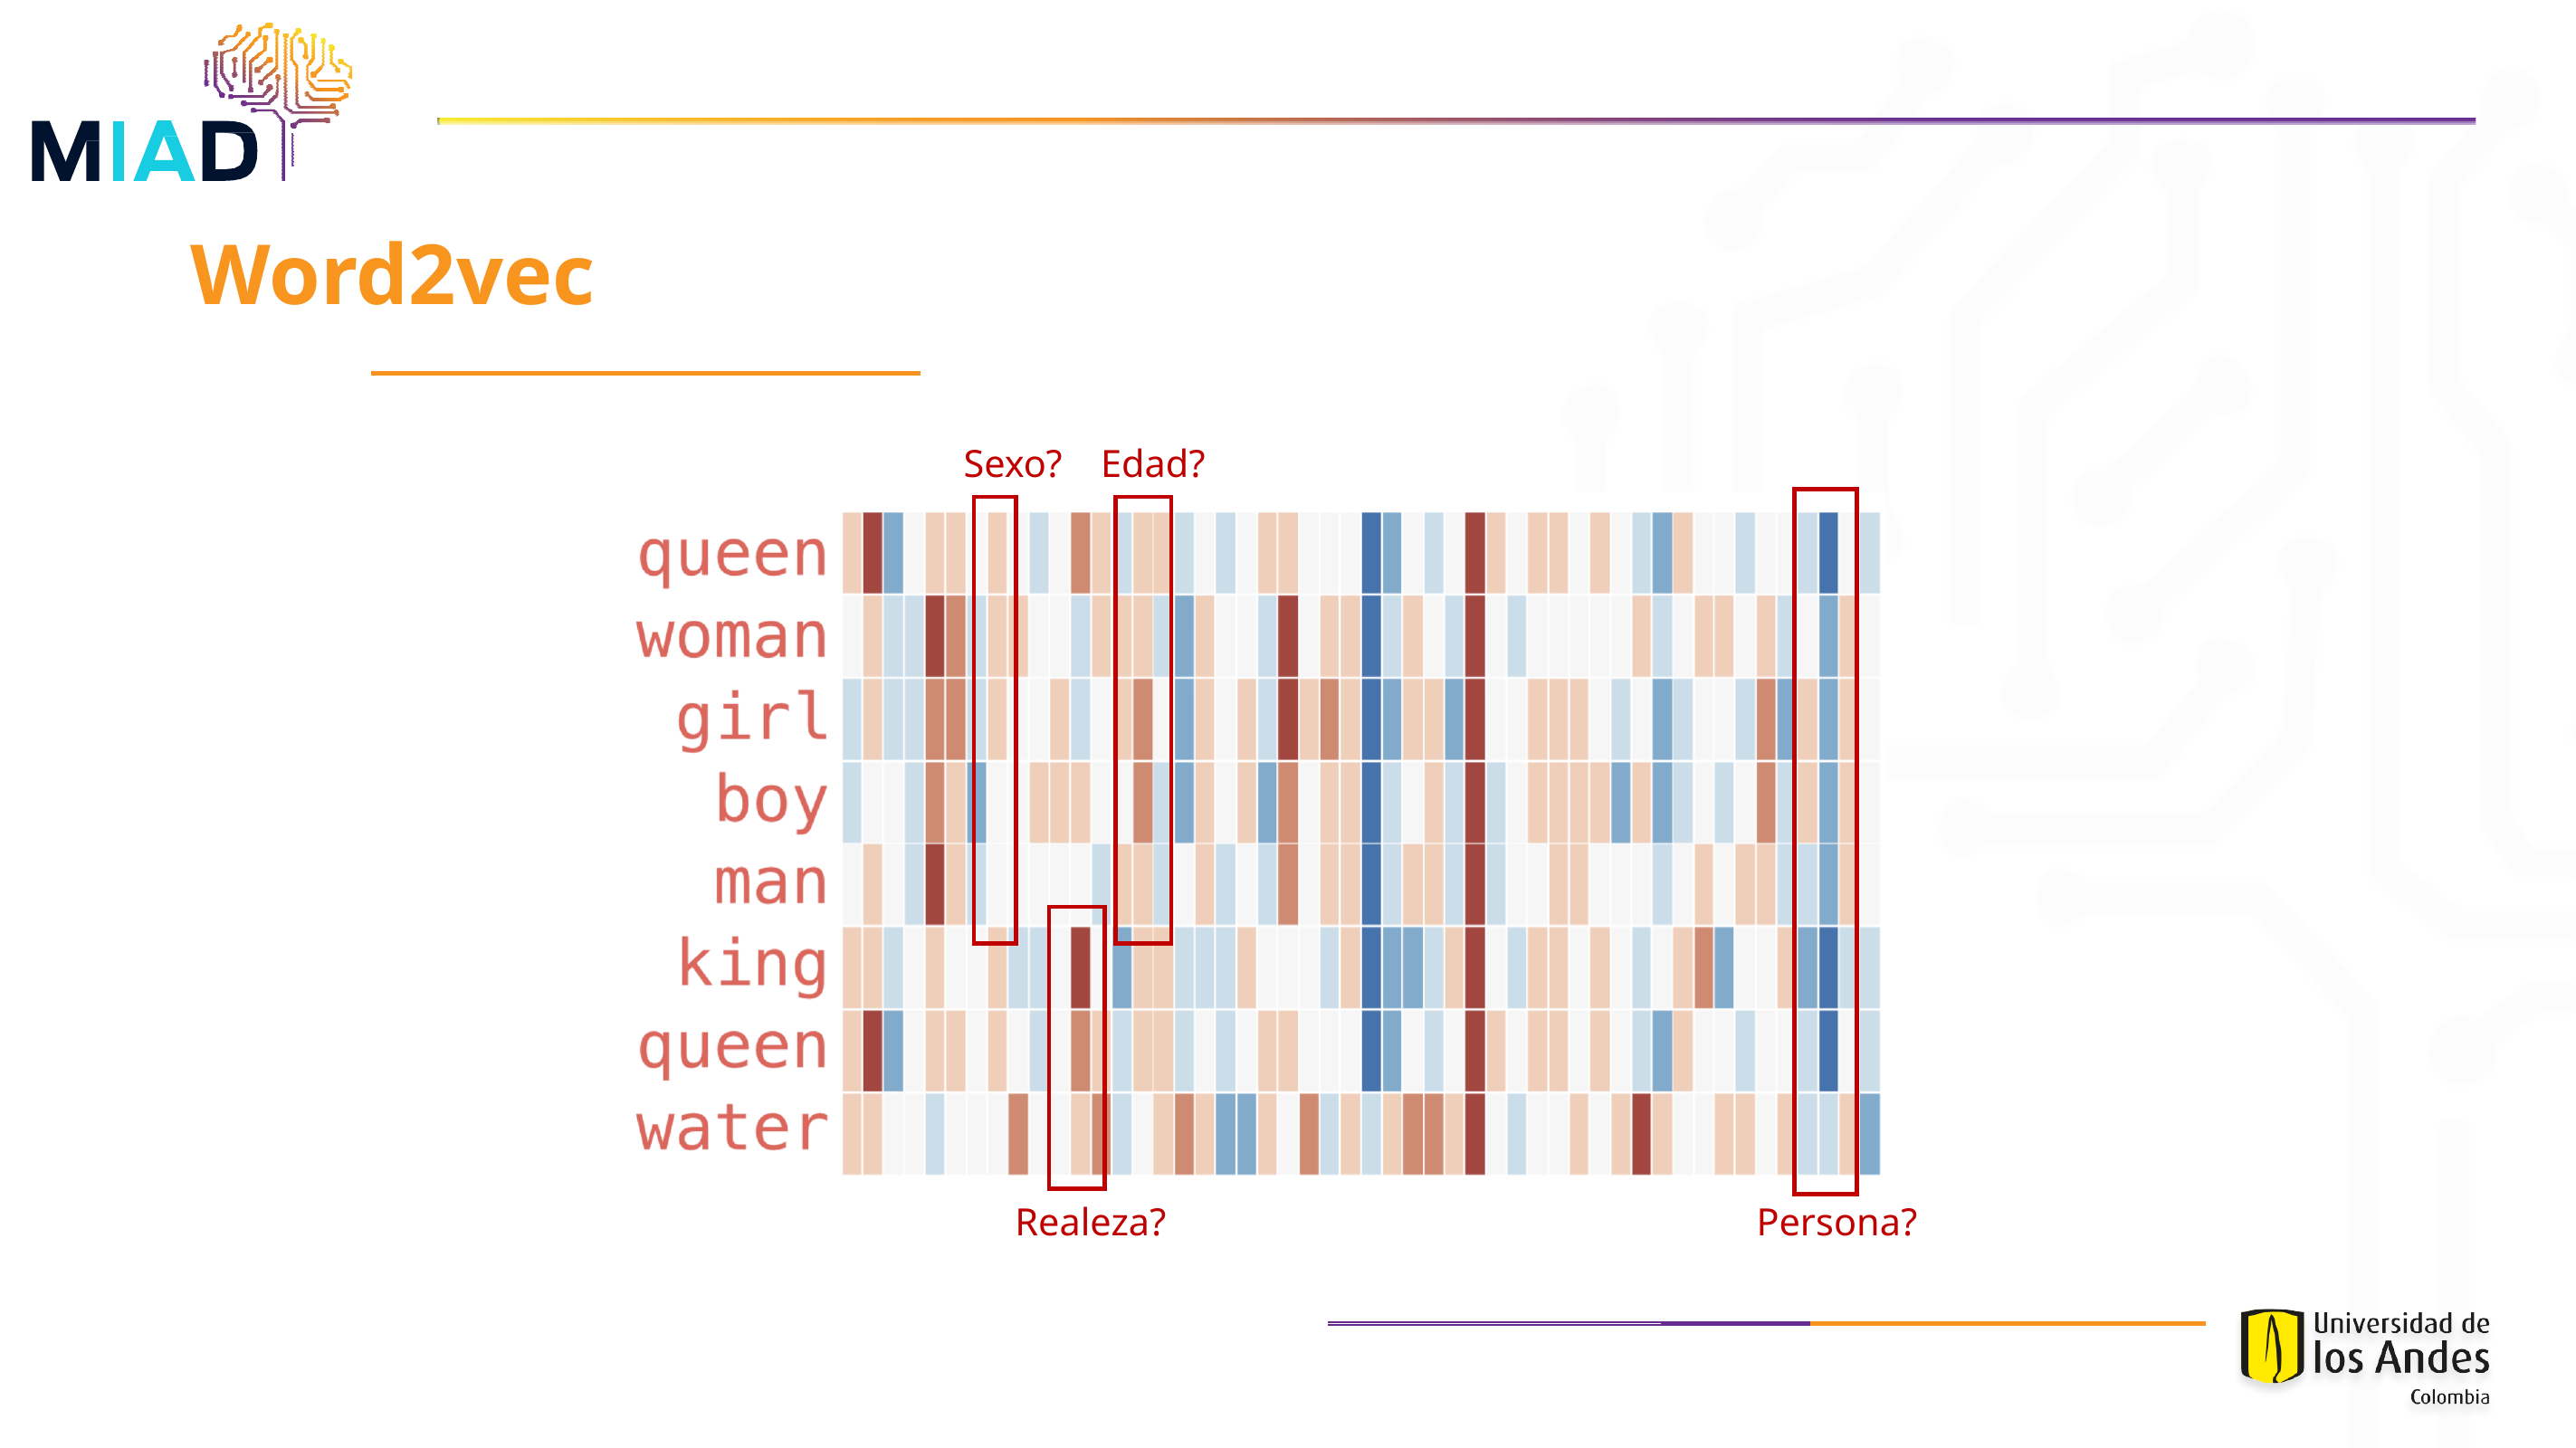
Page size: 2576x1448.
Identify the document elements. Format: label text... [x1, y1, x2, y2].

text_box Edad? [1087, 433, 1226, 491]
text_box Persona? [1742, 1191, 1939, 1251]
picture [204, 23, 353, 181]
text_box Sexo? [949, 433, 1087, 491]
picture [437, 7, 2576, 1448]
title Word2vec [177, 199, 2399, 357]
text_box Realeza? [1001, 1191, 1197, 1251]
